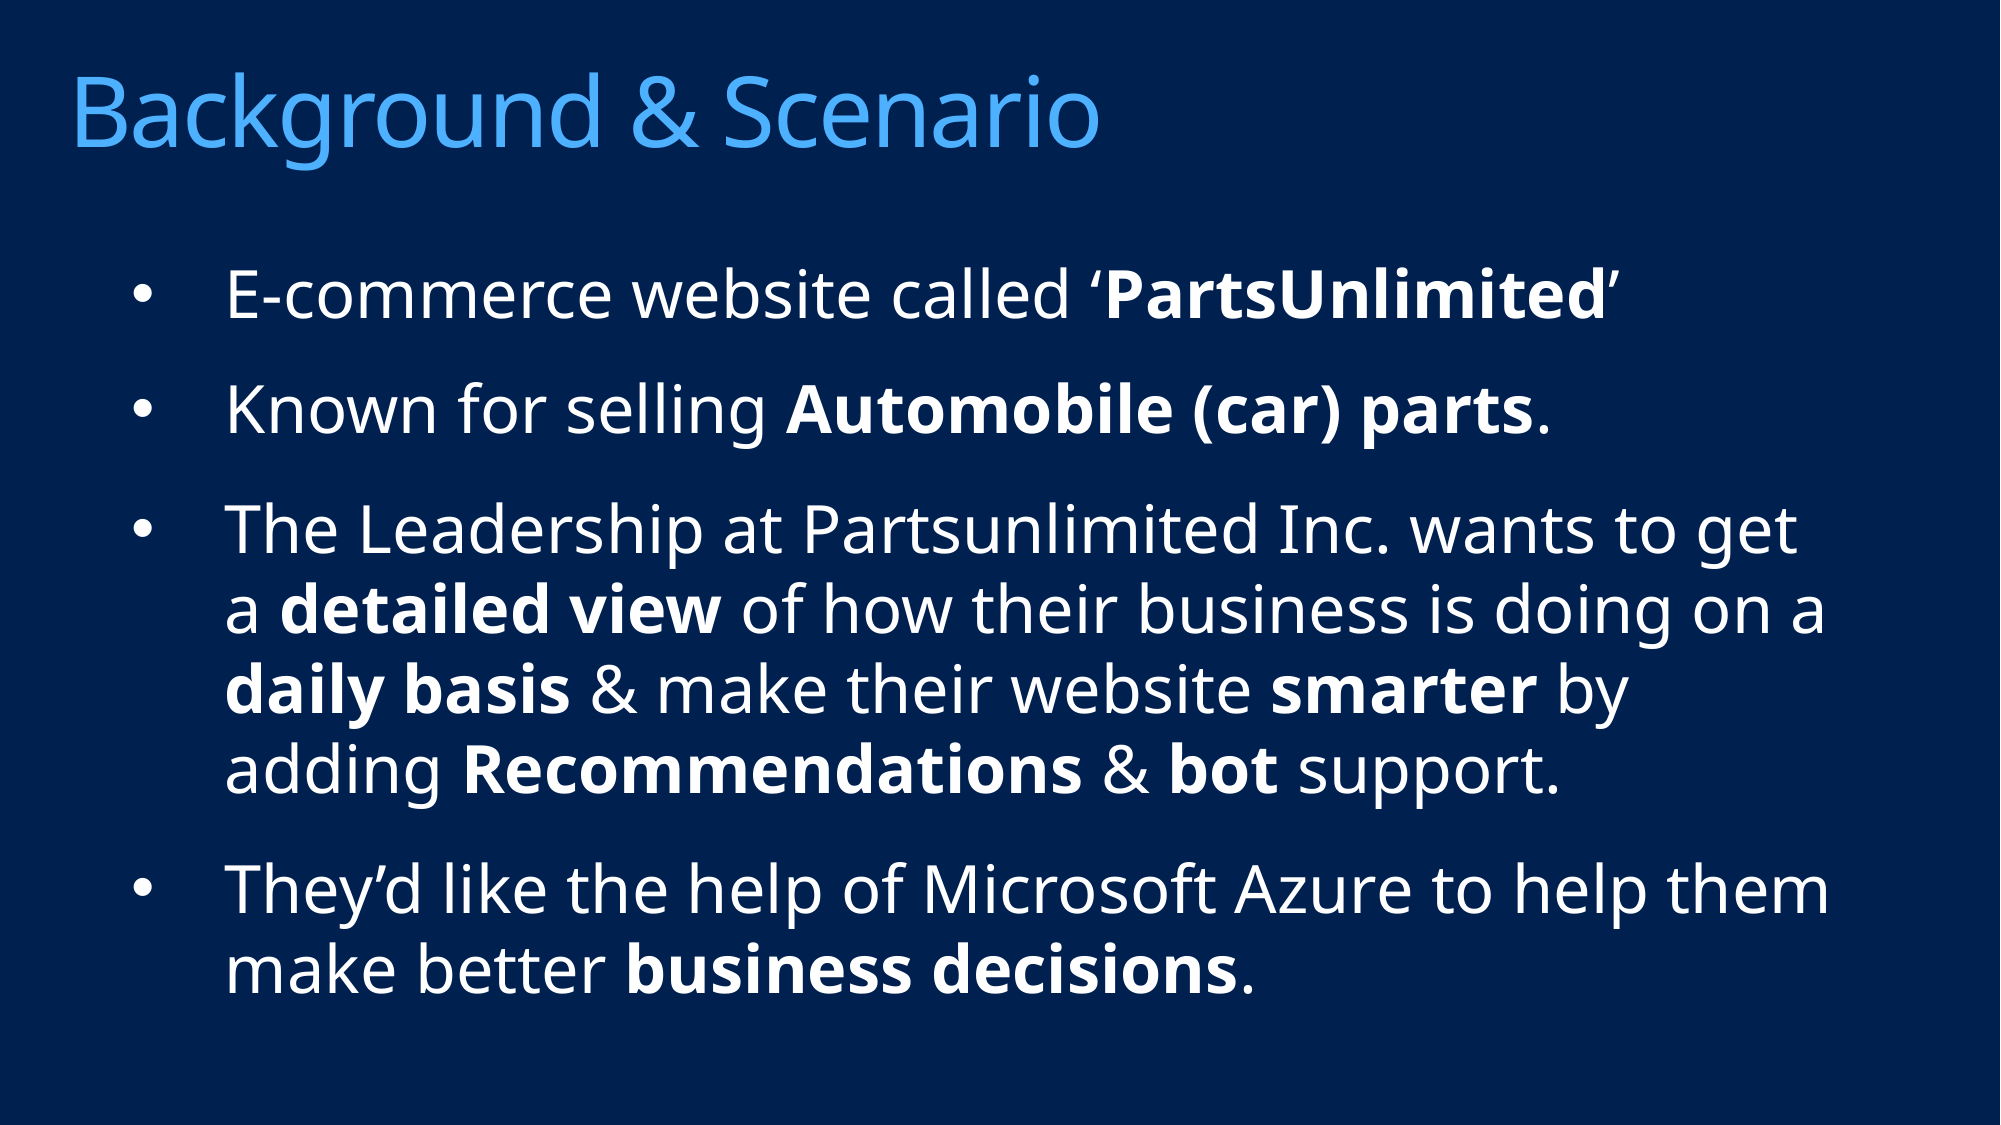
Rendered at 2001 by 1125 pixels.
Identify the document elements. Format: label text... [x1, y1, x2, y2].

title Background & Scenario [44, 47, 1957, 196]
text_box E-commerce website called ‘PartsUnlimited’ Known for selling Automobile (car) parts. The Leadership at Partsunlimited Inc. wants to get a detailed view of how their business is doing on a daily basis & make their website smarter by adding Recommendations & bot support. They’d like the help of Microsoft Azure to help them make better business decisions. [100, 228, 1882, 1031]
